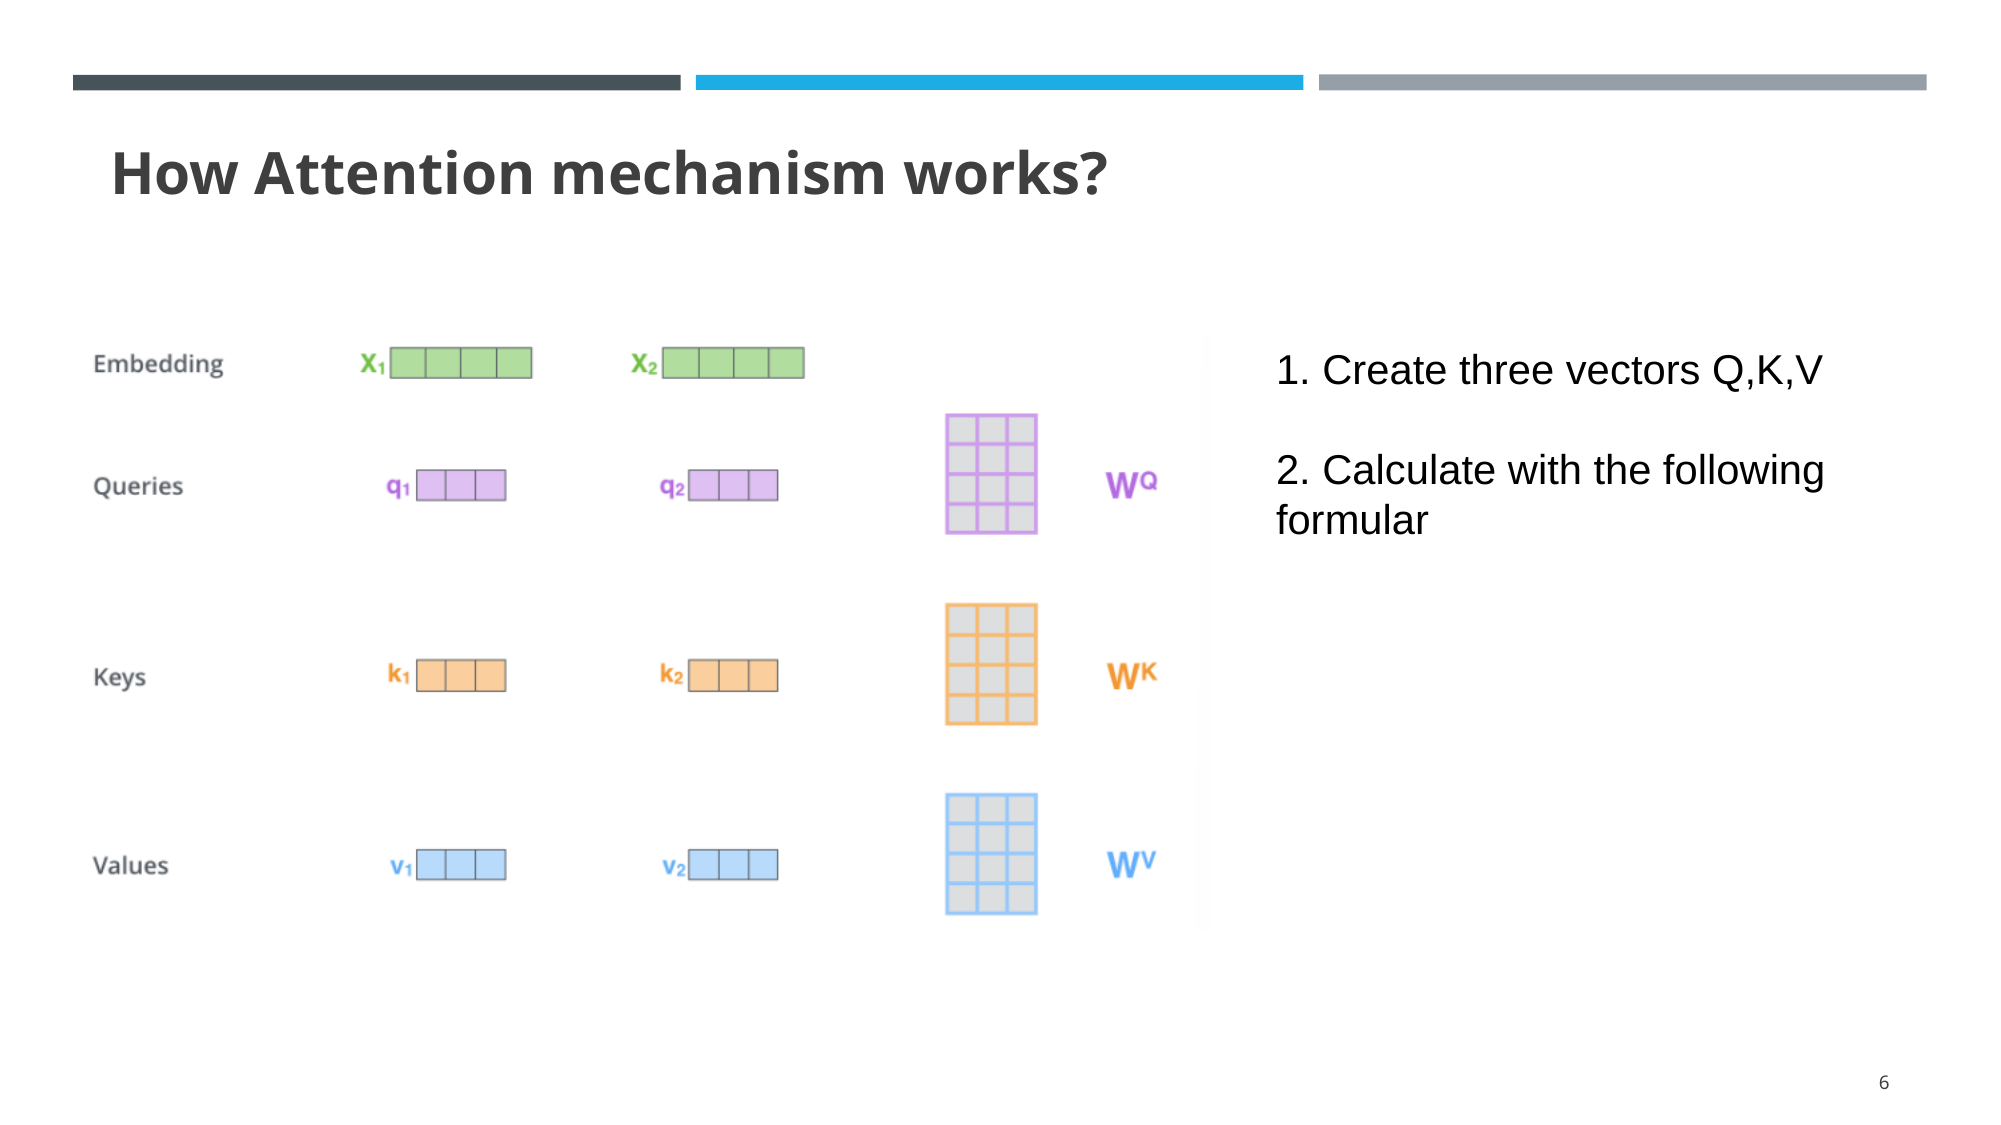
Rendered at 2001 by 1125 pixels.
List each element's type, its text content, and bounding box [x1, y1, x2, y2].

slide_number 6 [1732, 1053, 1905, 1114]
picture [65, 335, 1210, 932]
text_box 1. Create three vectors Q,K,V 2. Calculate with the following formular [1261, 335, 1850, 551]
title How Attention mechanism works? [95, 121, 1905, 284]
